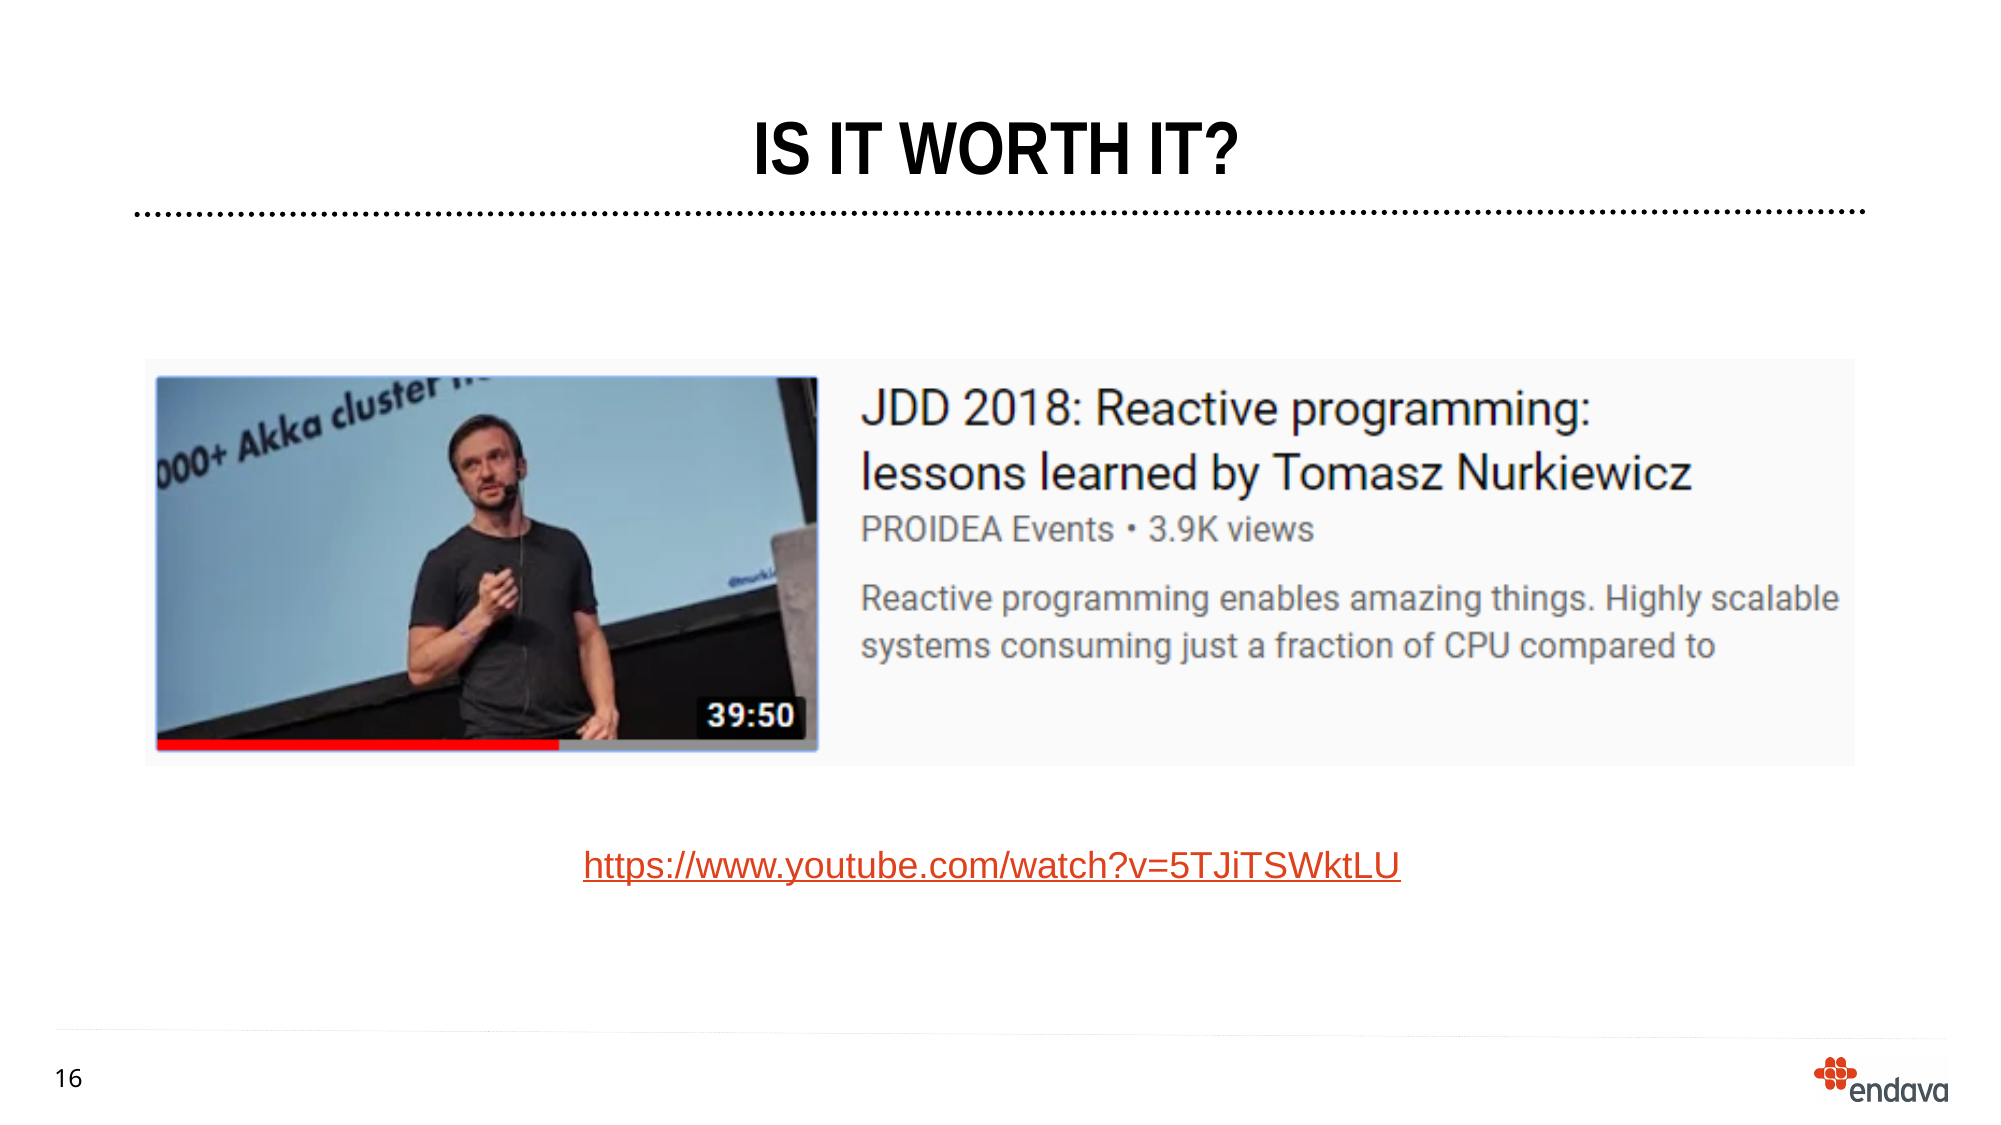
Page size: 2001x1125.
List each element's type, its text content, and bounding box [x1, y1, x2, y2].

picture [1814, 1057, 1948, 1102]
text_box https://www.youtube.com/watch?v=5TJiTSWktLU [568, 833, 1442, 893]
picture [145, 359, 1855, 766]
title Is it worth it? [198, 26, 1812, 195]
